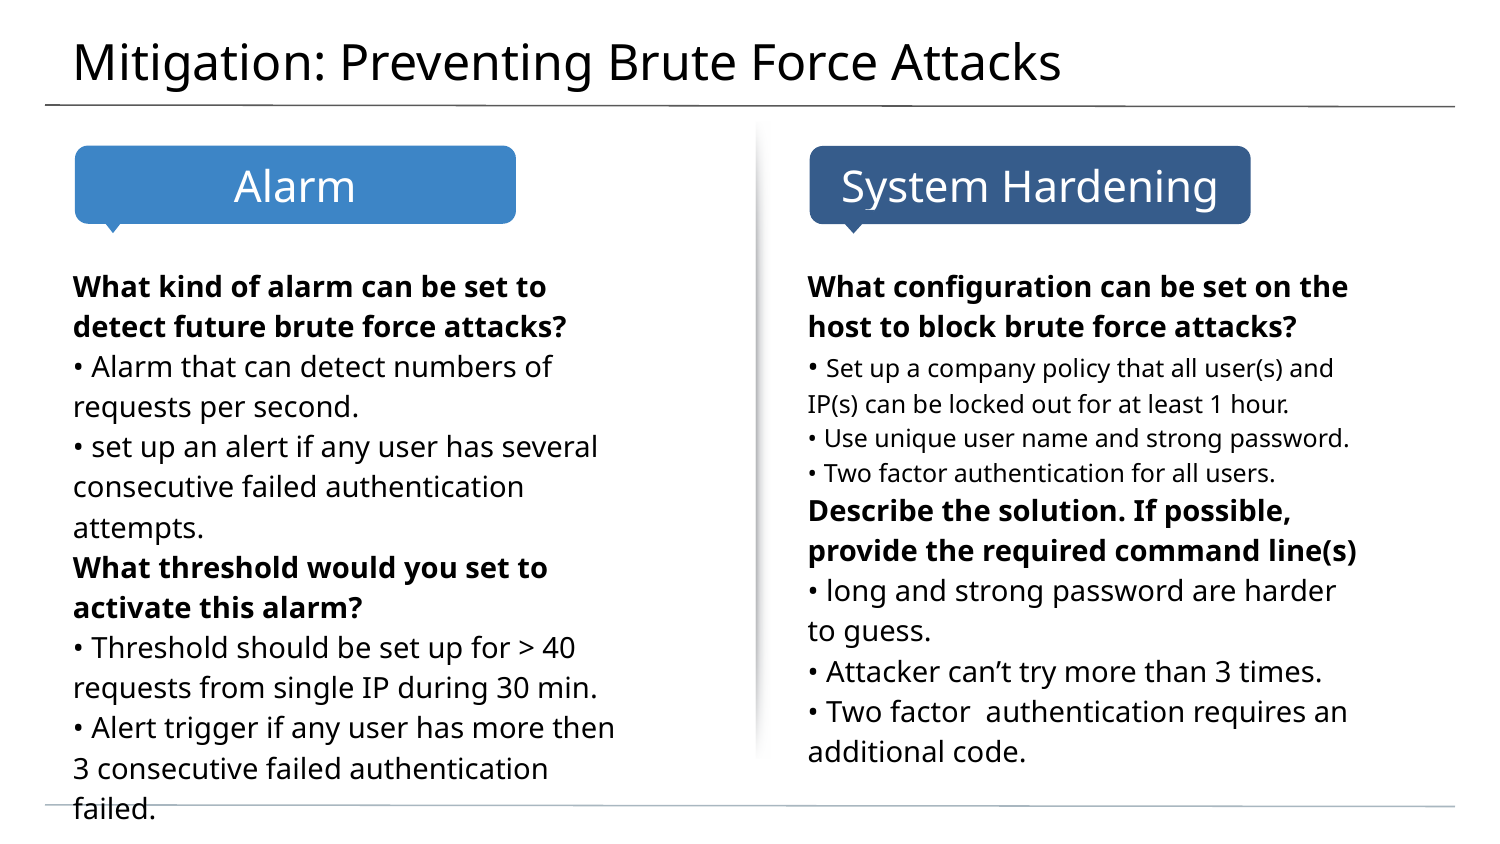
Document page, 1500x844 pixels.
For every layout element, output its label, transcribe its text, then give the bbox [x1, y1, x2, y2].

subtitle What configuration can be set on the host to block brute force attacks? • Set up a company policy that all user(s) and IP(s) can be locked out for at least 1 hour. • Use unique user name and strong password. • Two factor authentication for all users. Describe the solution. If possible, provide the required command line(s) • long and strong password are harder to guess. • Attacker can’t try more than 3 times. • Two factor authentication requires an additional code. [732, 263, 1438, 805]
picture [703, 107, 839, 782]
title Mitigation: Preventing Brute Force Attacks [0, 0, 1500, 88]
subtitle What kind of alarm can be set to detect future brute force attacks? • Alarm that can detect numbers of requests per second. • set up an alert if any user has several consecutive failed authentication attempts. What threshold would you set to activate this alarm? • Threshold should be set up for > 40 requests from single IP during 30 min. • Alert trigger if any user has more then 3 consecutive failed authentication failed. [0, 262, 704, 805]
